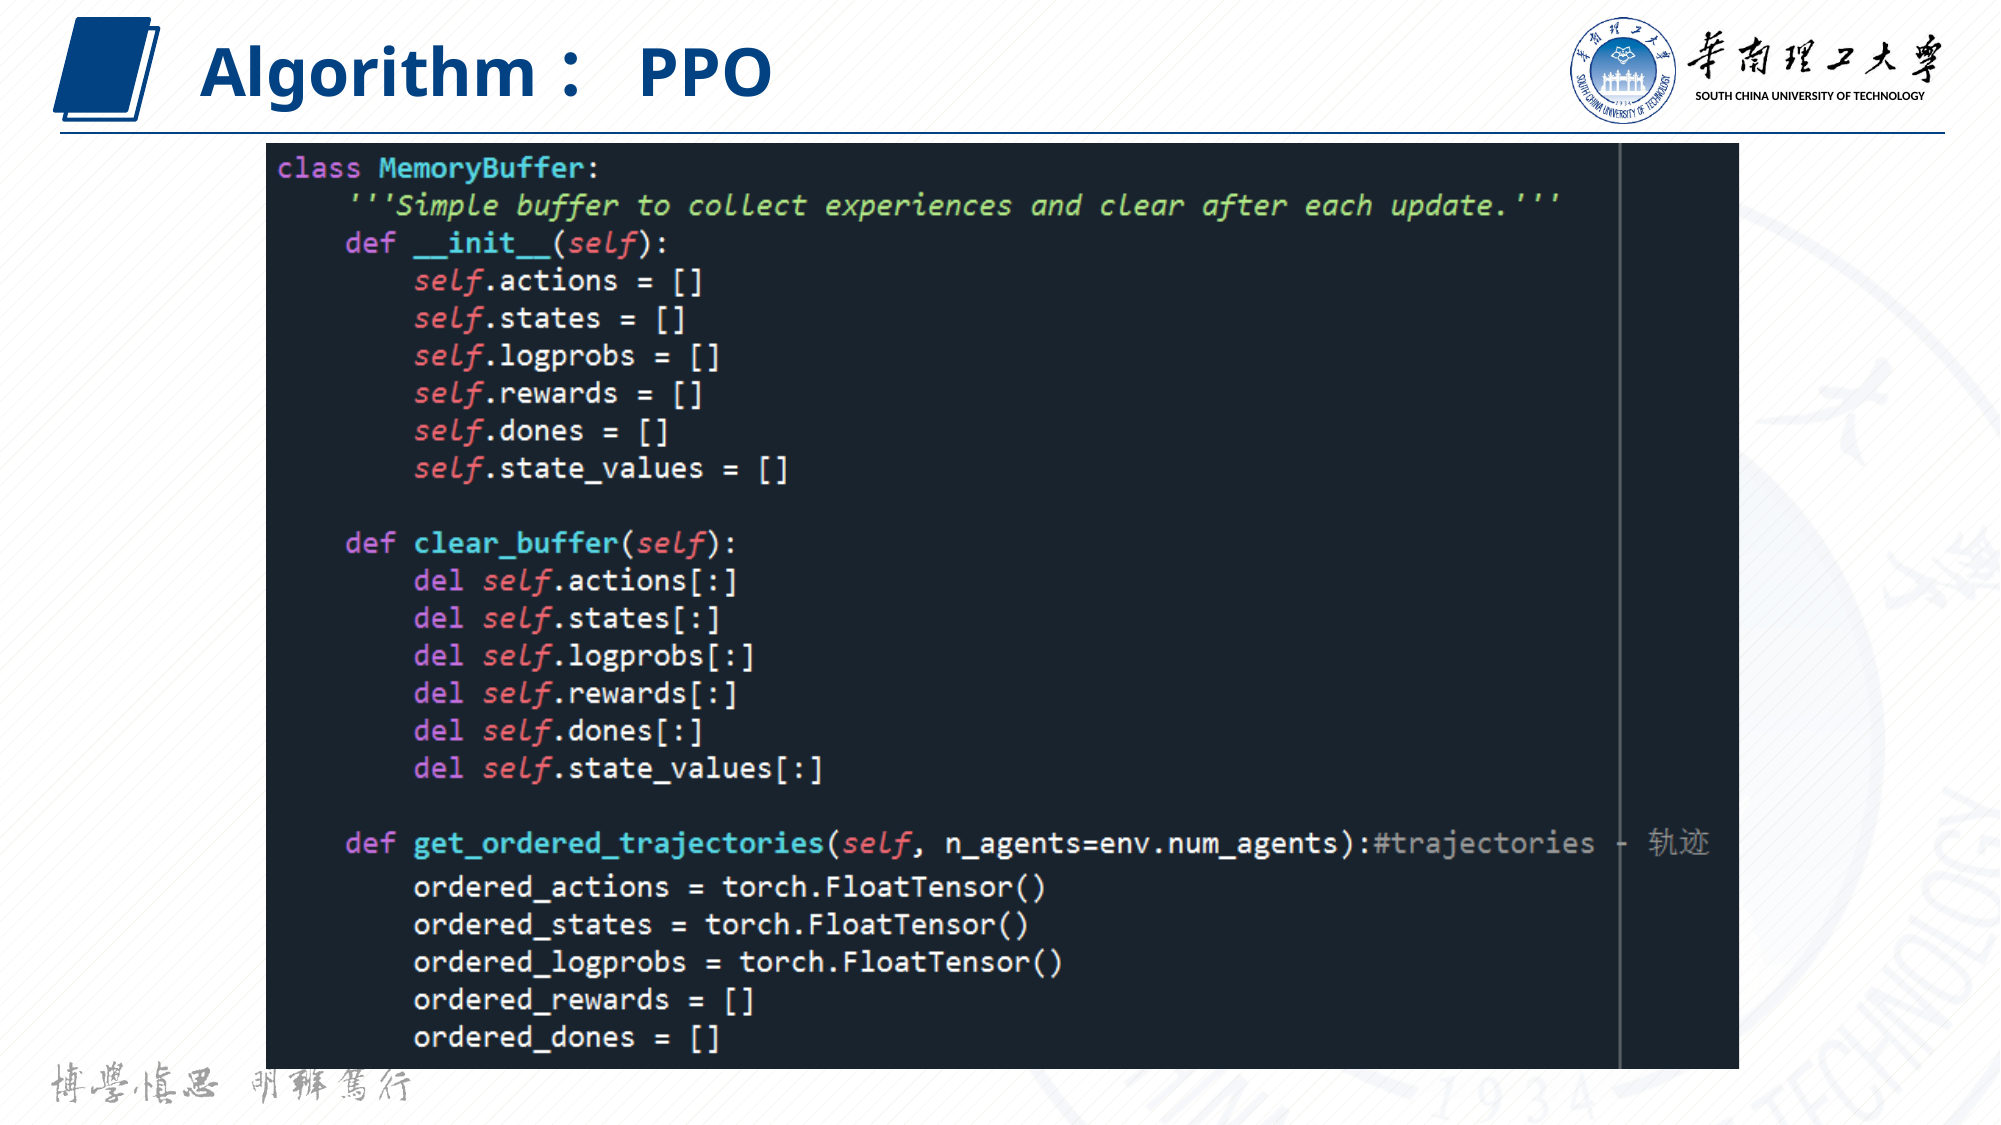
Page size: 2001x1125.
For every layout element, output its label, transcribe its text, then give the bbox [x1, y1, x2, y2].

picture [31, 143, 2000, 1125]
text_box Algorithm：PPO [184, 31, 1012, 132]
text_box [1570, 17, 1954, 124]
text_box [54, 18, 159, 120]
